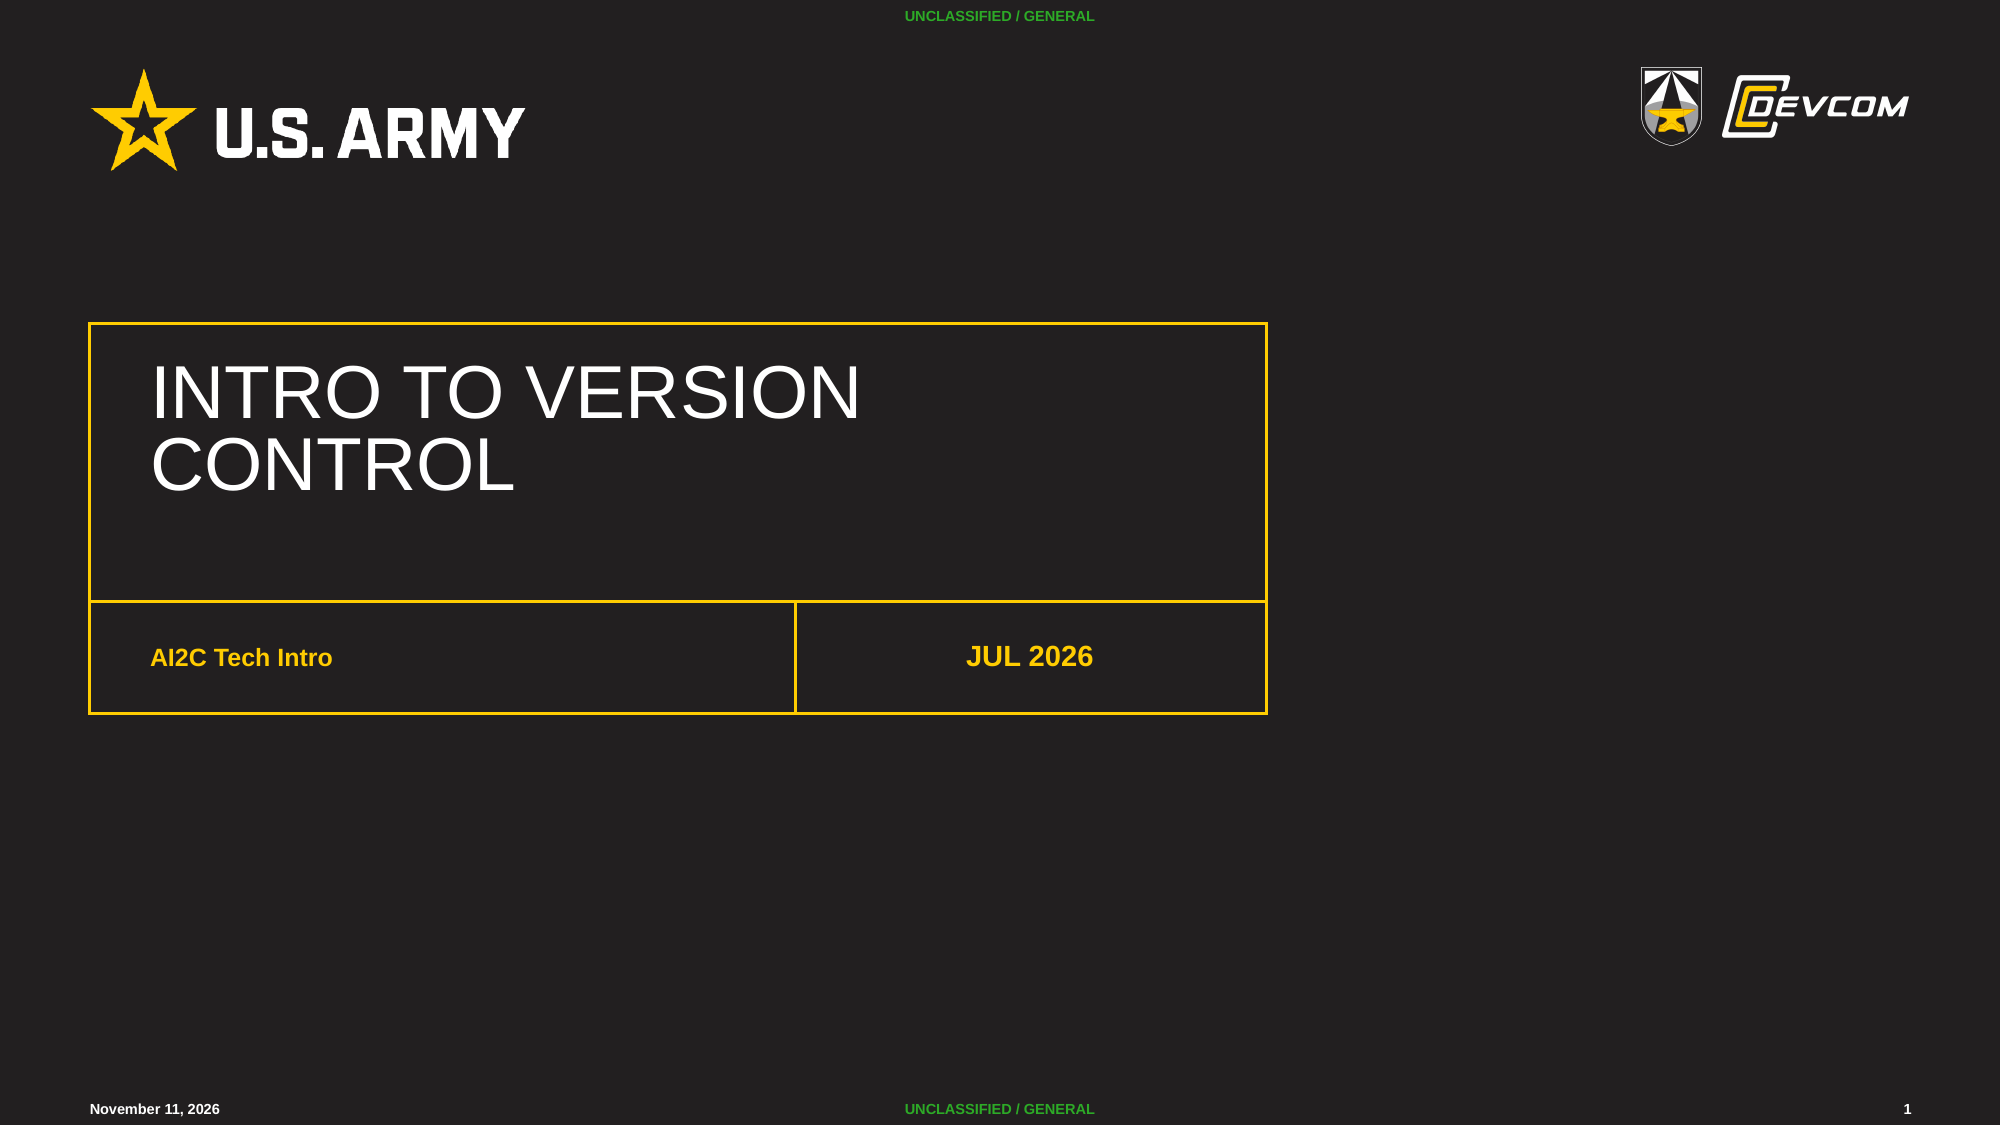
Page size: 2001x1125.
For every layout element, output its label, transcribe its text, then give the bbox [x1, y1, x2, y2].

title Intro to version control [150, 361, 1205, 579]
picture [1641, 67, 1909, 146]
subtitle AI2C Tech Intro [150, 620, 735, 696]
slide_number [89, 1087, 225, 1125]
list Jul 2026 [855, 620, 1205, 696]
slide_number 1 [1839, 1087, 1912, 1125]
